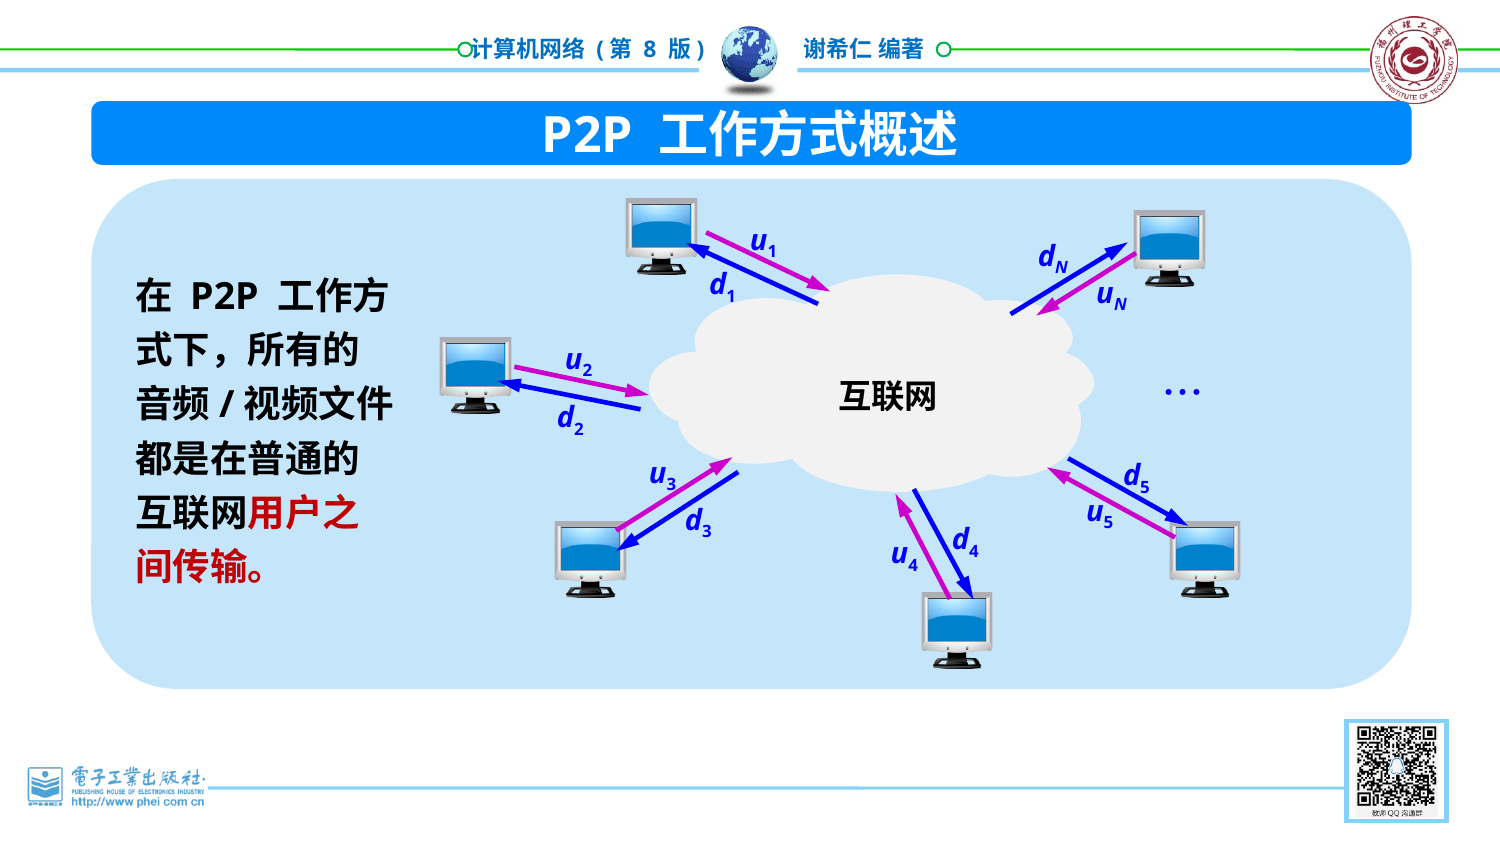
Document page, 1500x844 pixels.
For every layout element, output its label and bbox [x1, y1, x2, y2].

picture [1355, 724, 1438, 817]
picture [1370, 16, 1458, 104]
picture [719, 24, 779, 95]
text_box [89, 176, 1414, 691]
text_box [91, 95, 1412, 171]
picture [23, 764, 208, 809]
